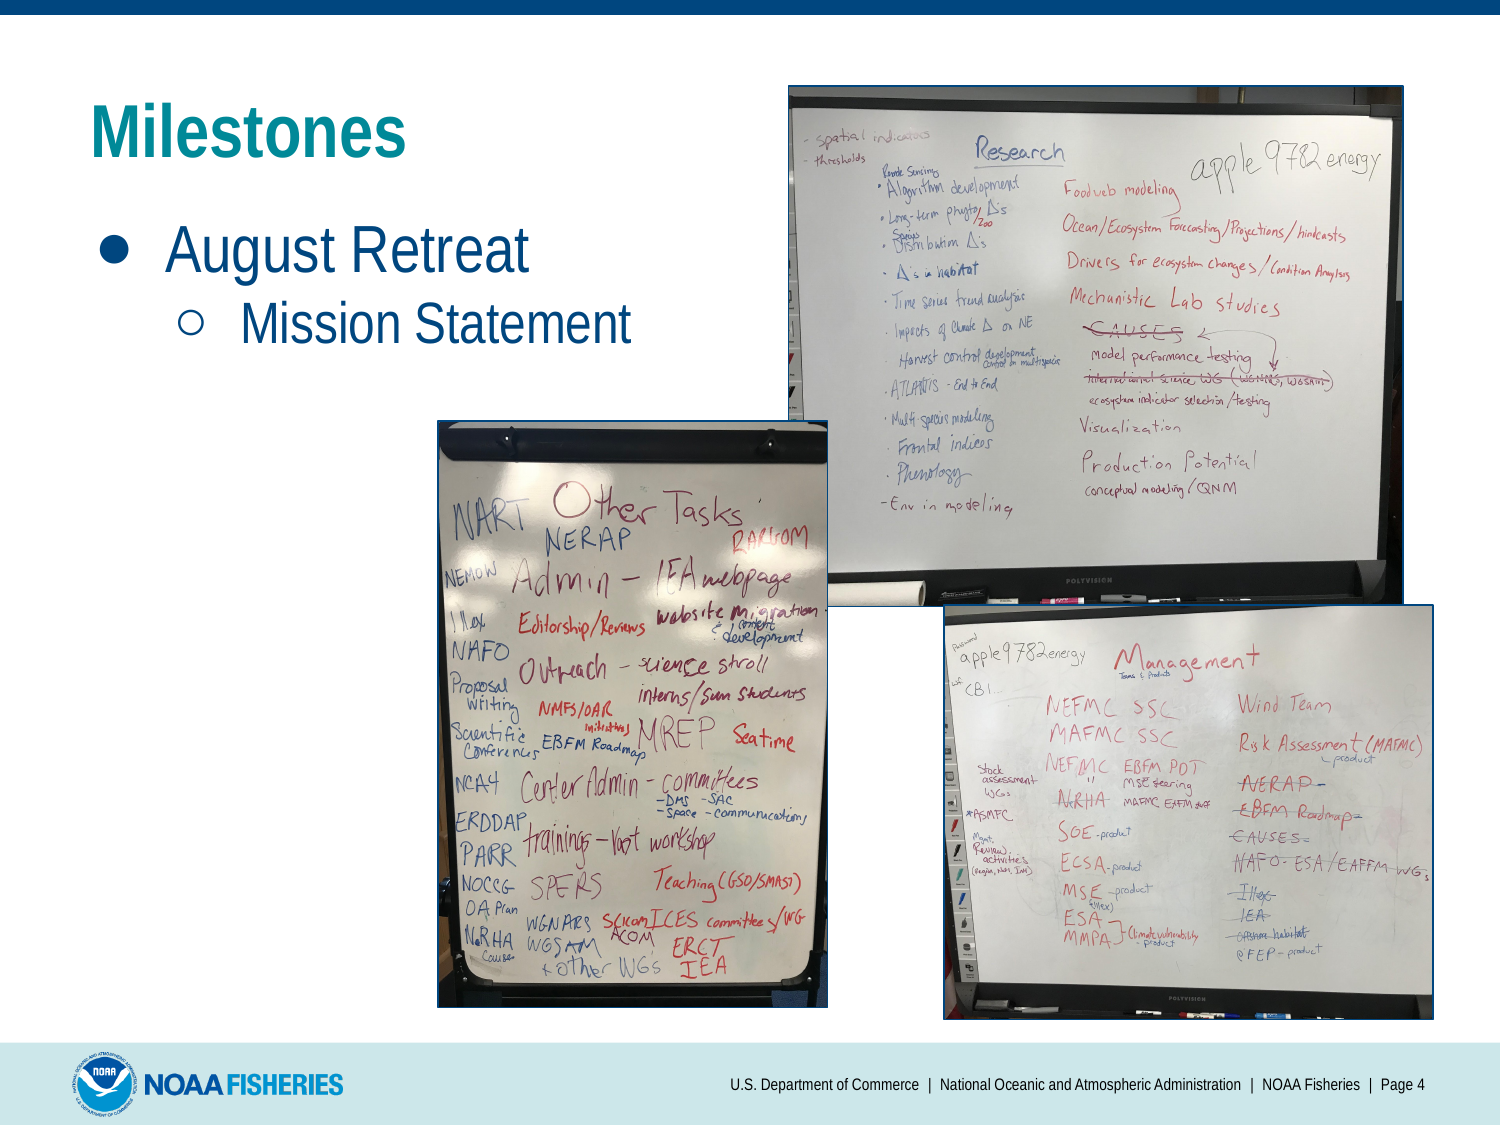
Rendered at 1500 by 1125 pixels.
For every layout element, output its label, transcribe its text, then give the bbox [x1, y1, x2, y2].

picture [438, 86, 1433, 1020]
picture [335, 1078, 343, 1085]
slide_number U.S. Department of Commerce | National Oceanic and Atmospheric Administration | NOAA Fisheries | Page ‹#› [375, 1042, 1425, 1125]
title Milestones [75, 75, 1425, 186]
picture [72, 1052, 343, 1117]
list August Retreat Mission Statement [75, 198, 700, 941]
